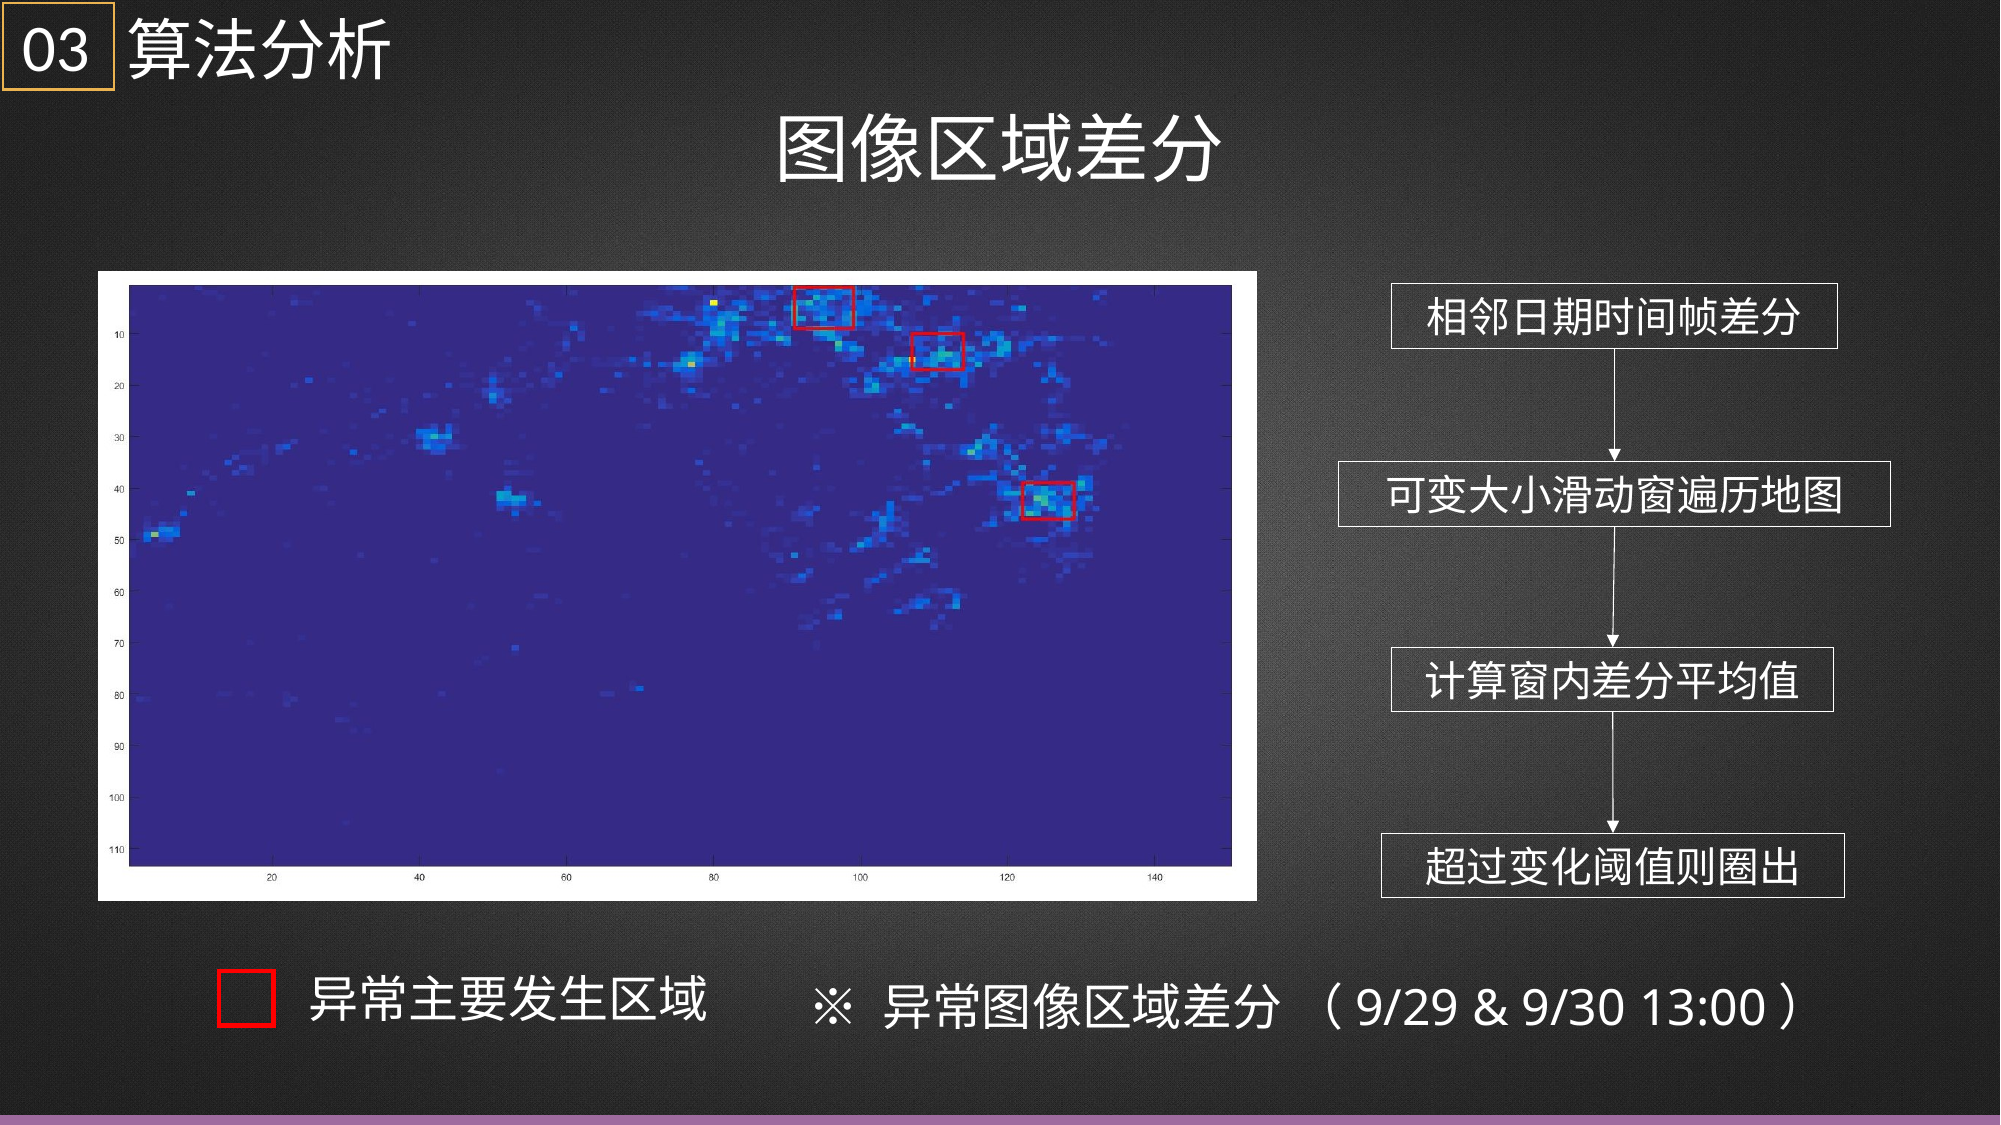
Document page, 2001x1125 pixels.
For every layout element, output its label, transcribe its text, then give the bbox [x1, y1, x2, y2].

text_box [0, 1114, 2000, 1125]
text_box 03 [0, 0, 112, 93]
text_box 相邻日期时间帧差分 [1391, 283, 1838, 349]
text_box ※ 异常图像区域差分 （9/29 & 9/30 13:00） [746, 937, 1891, 1043]
text_box 可变大小滑动窗遍历地图 [1338, 461, 1891, 527]
text_box 计算窗内差分平均值 [1391, 647, 1834, 712]
picture [0, 0, 2000, 1114]
text_box 超过变化阈值则圈出 [1381, 833, 1845, 898]
text_box 算法分析 [111, 0, 614, 96]
text_box 图像区域差分 [742, 93, 1257, 199]
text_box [219, 960, 743, 1036]
